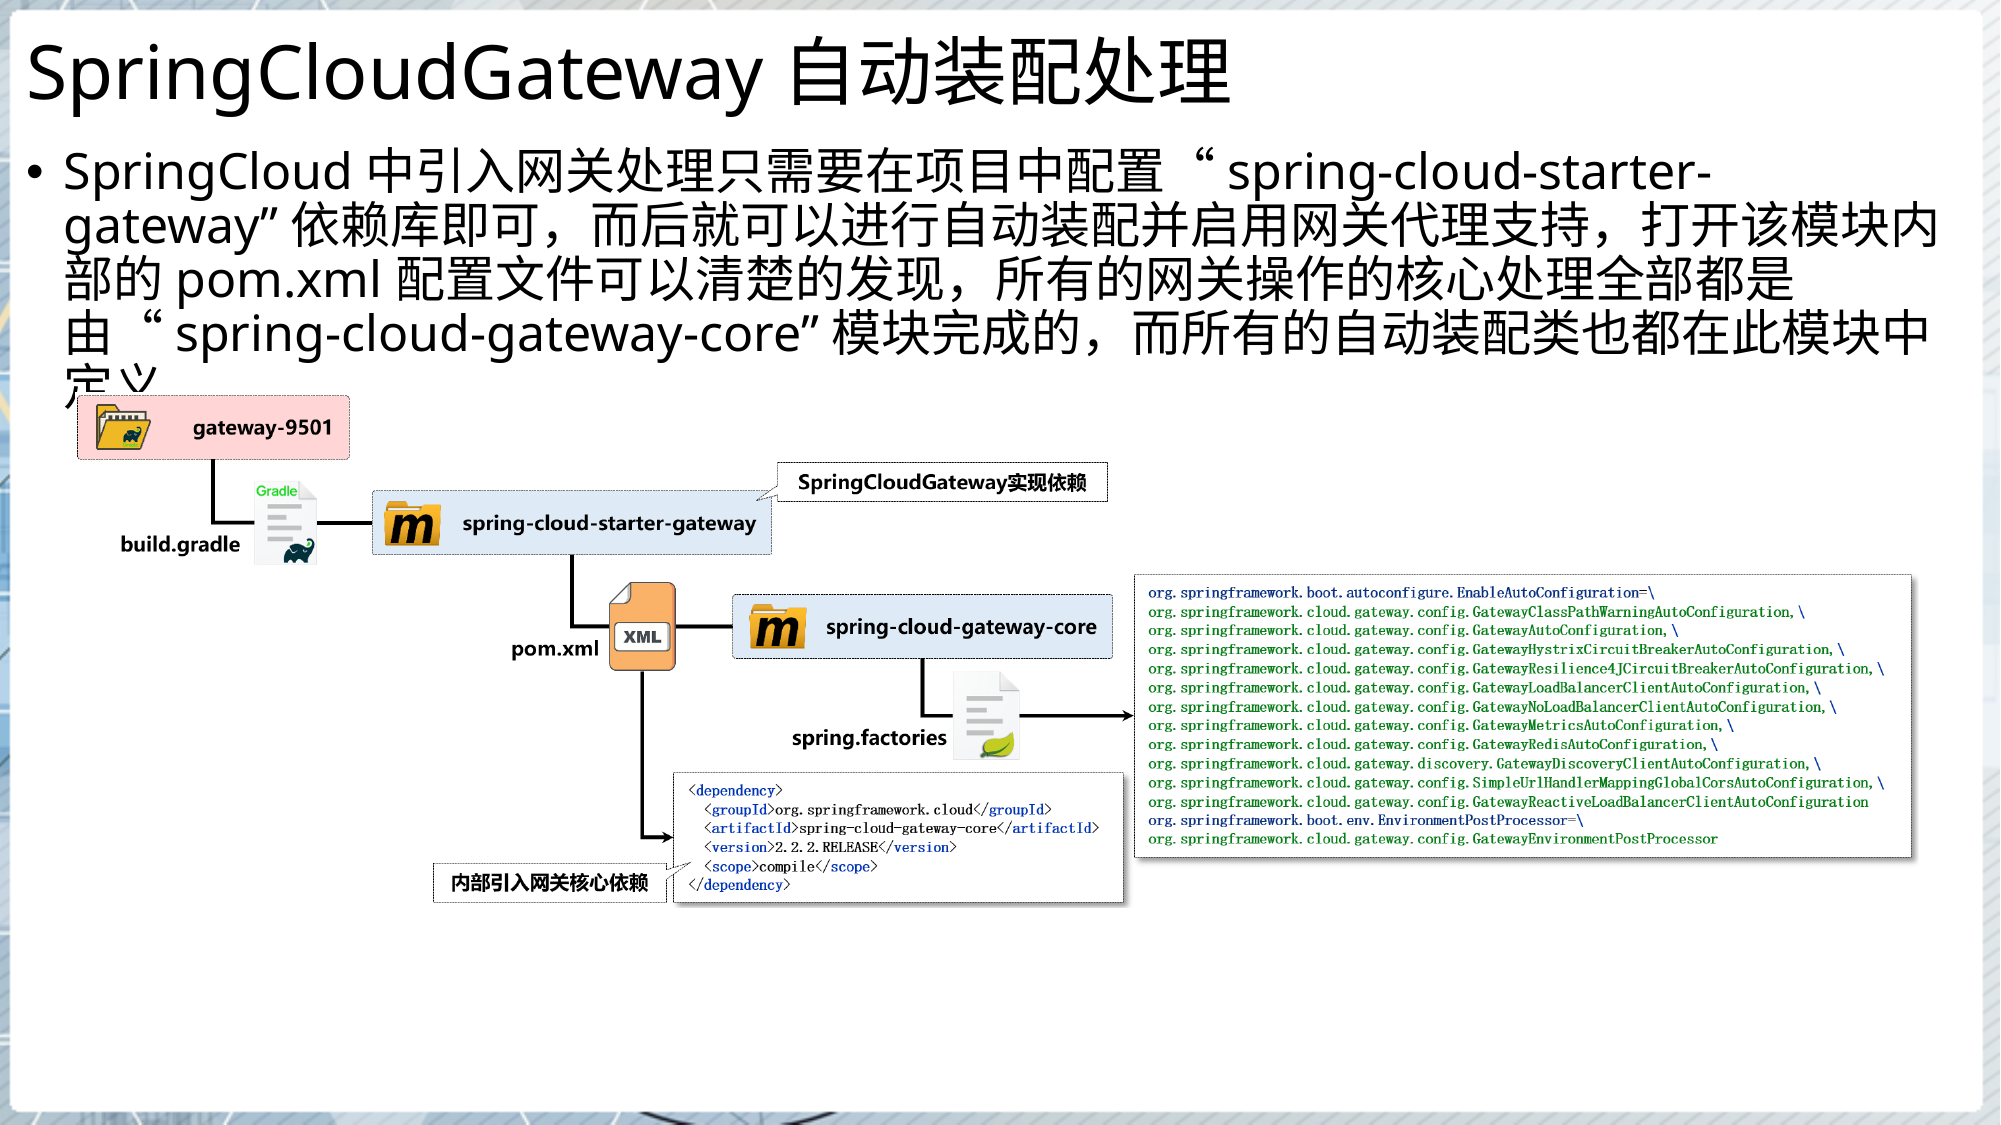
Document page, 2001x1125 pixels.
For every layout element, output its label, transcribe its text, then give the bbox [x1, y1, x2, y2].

picture [0, 0, 2000, 1125]
title SpringCloudGateway自动装配处理 [11, 11, 1983, 139]
list SpringCloud中引入网关处理只需要在项目中配置“spring-cloud-starter-gateway”依赖库即可，而后就可以进行自动装配并启用网关代理支持，打开该模块内部的pom.xml配置文件可以清楚的发现，所有的网关操作的核心处理全部都是由“spring-cloud-gateway-core”模块完成的，而所有的自动装配类也都在此模块中定义 [11, 139, 1983, 1113]
